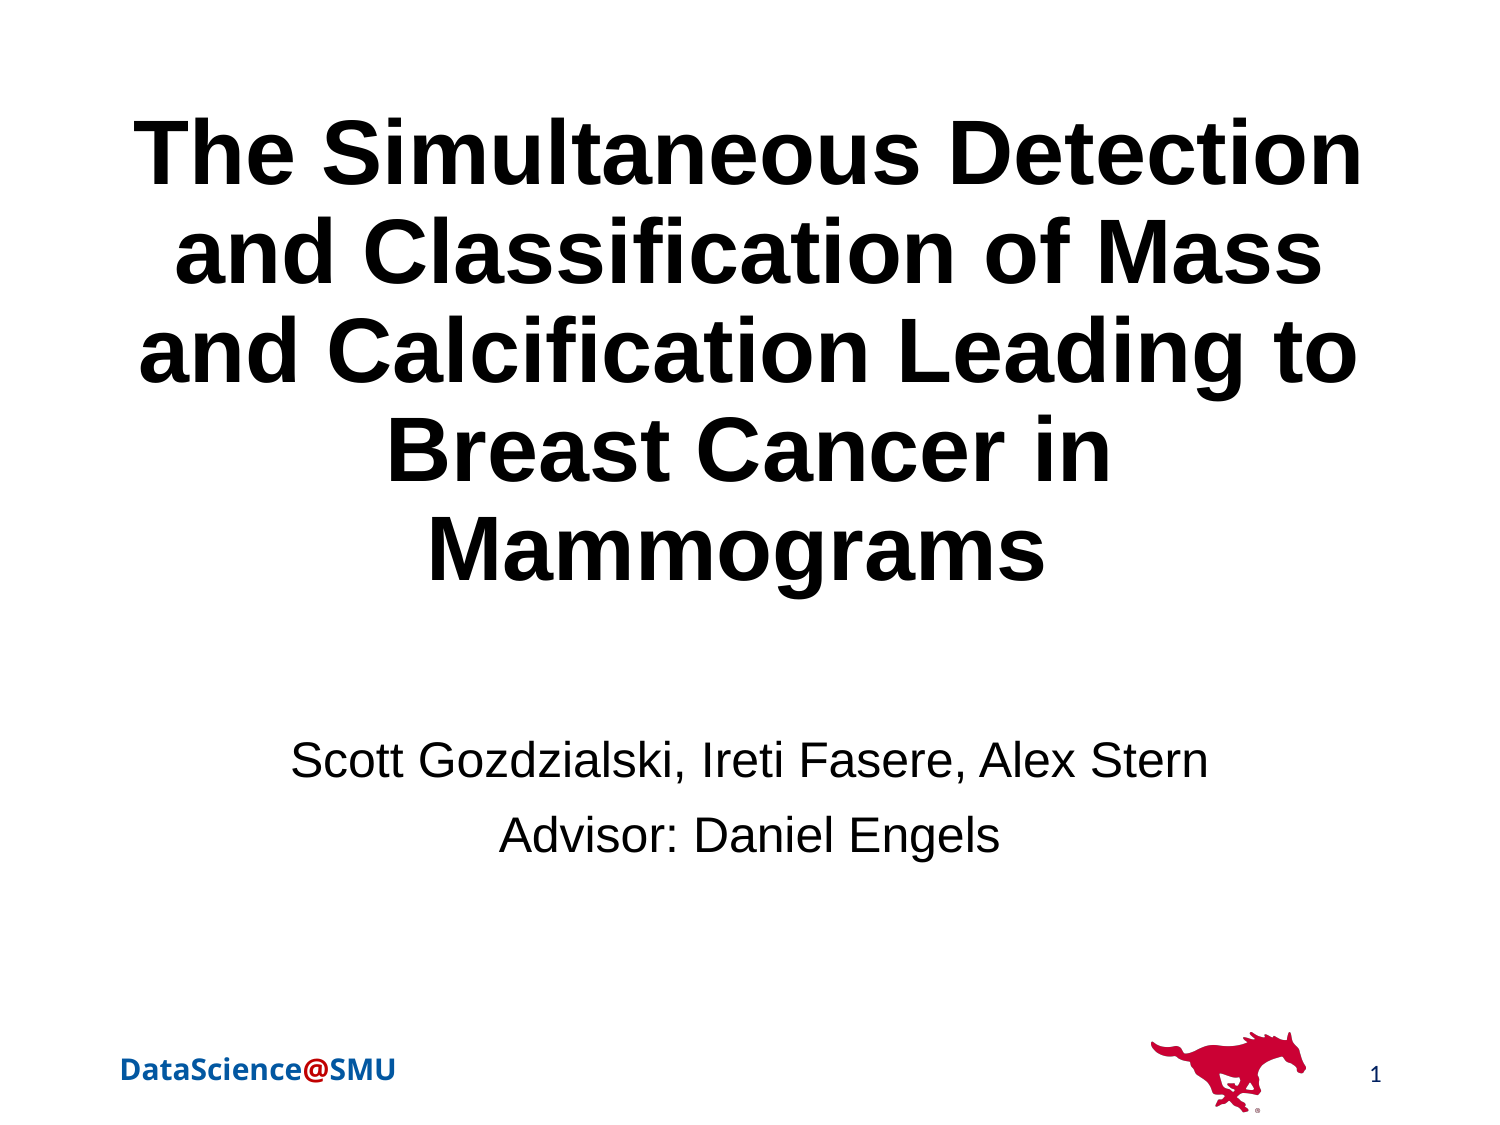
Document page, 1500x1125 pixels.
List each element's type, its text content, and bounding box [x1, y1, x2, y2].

slide_number 1 [1059, 1042, 1397, 1103]
subtitle Scott Gozdzialski, Ireti Fasere, Alex Stern Advisor: Daniel Engels [187, 726, 1313, 999]
picture [1151, 1032, 1306, 1042]
title The Simultaneous Detection and Classification of Mass and Calcification Leading to Breast Cancer in Mammograms [112, 65, 1388, 608]
picture [1151, 1103, 1306, 1113]
